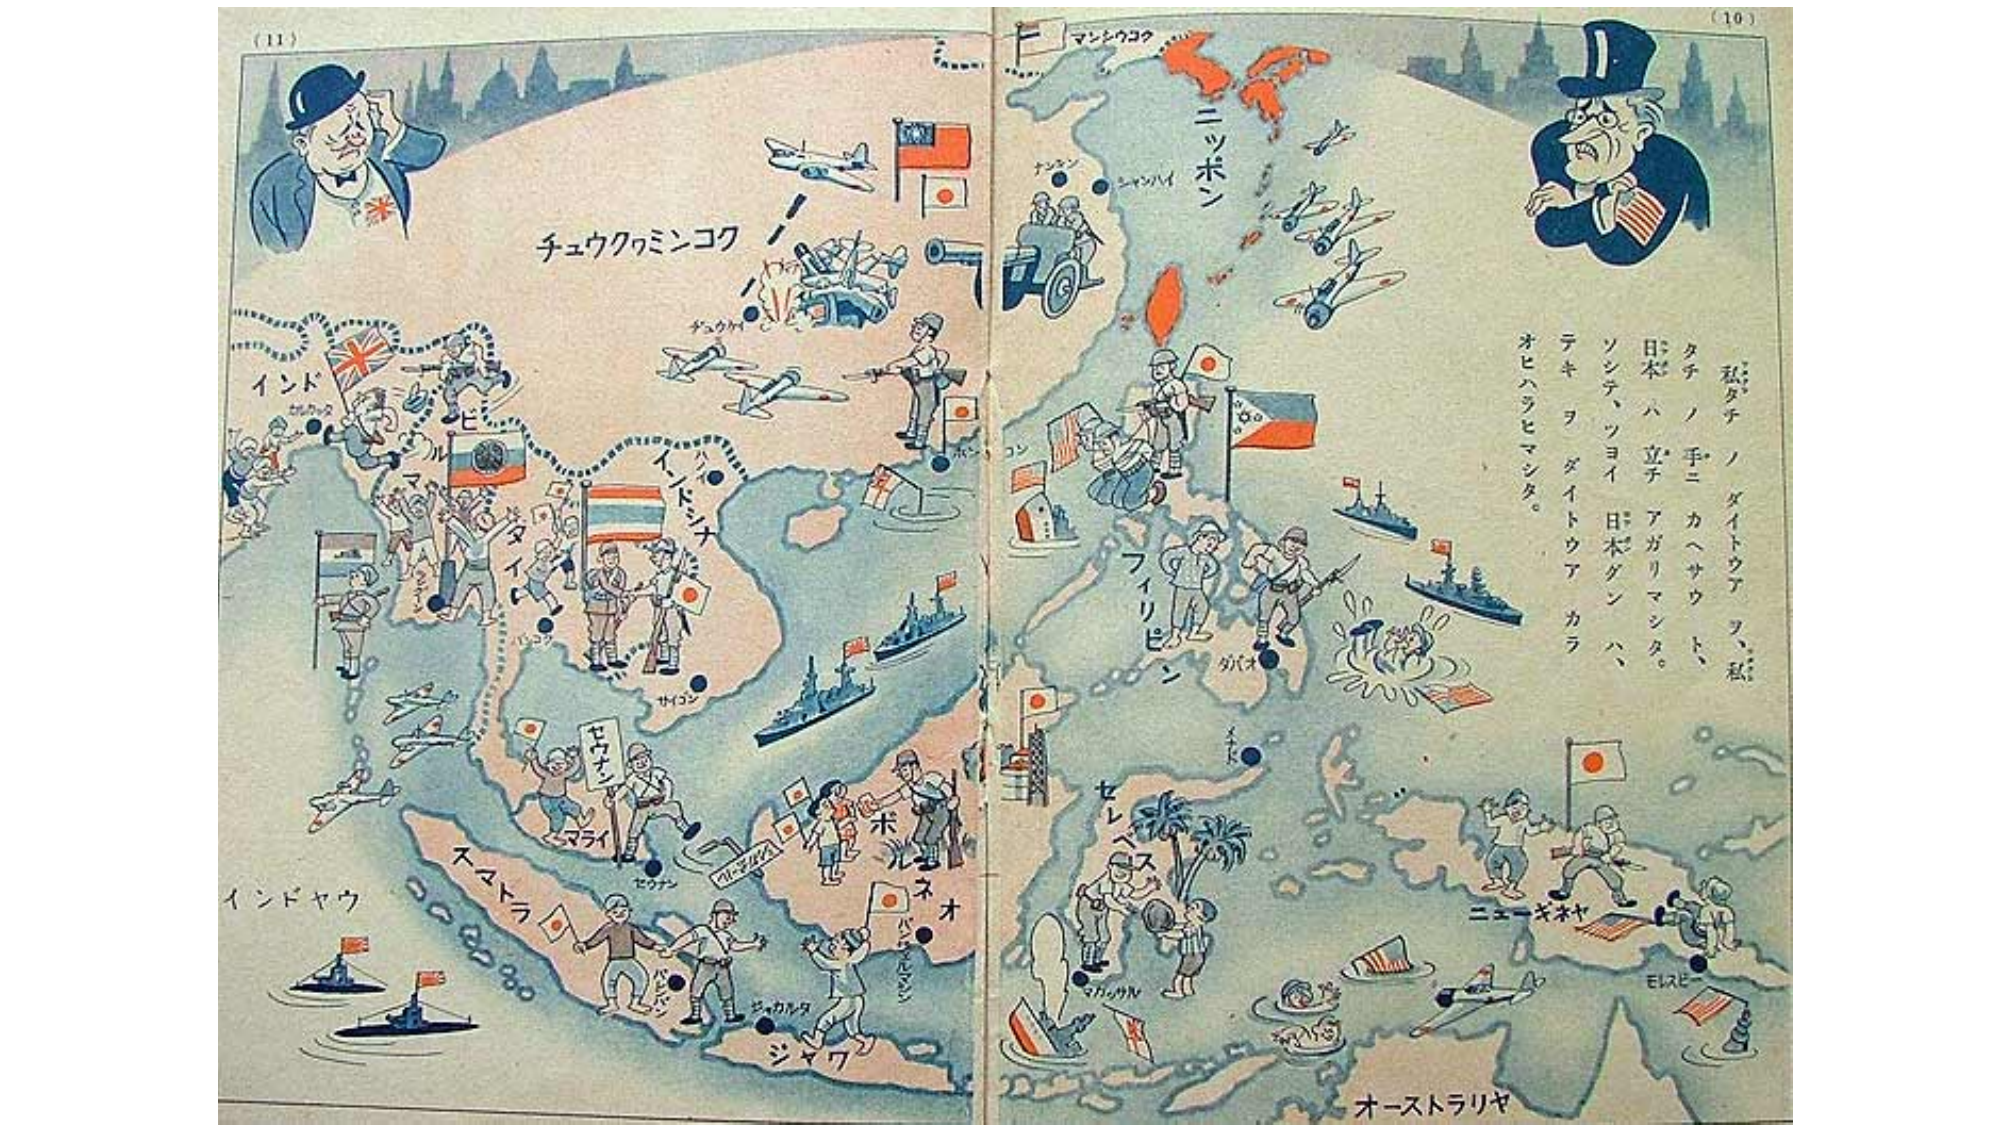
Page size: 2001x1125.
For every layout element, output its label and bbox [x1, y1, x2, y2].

picture [218, 7, 1793, 1125]
